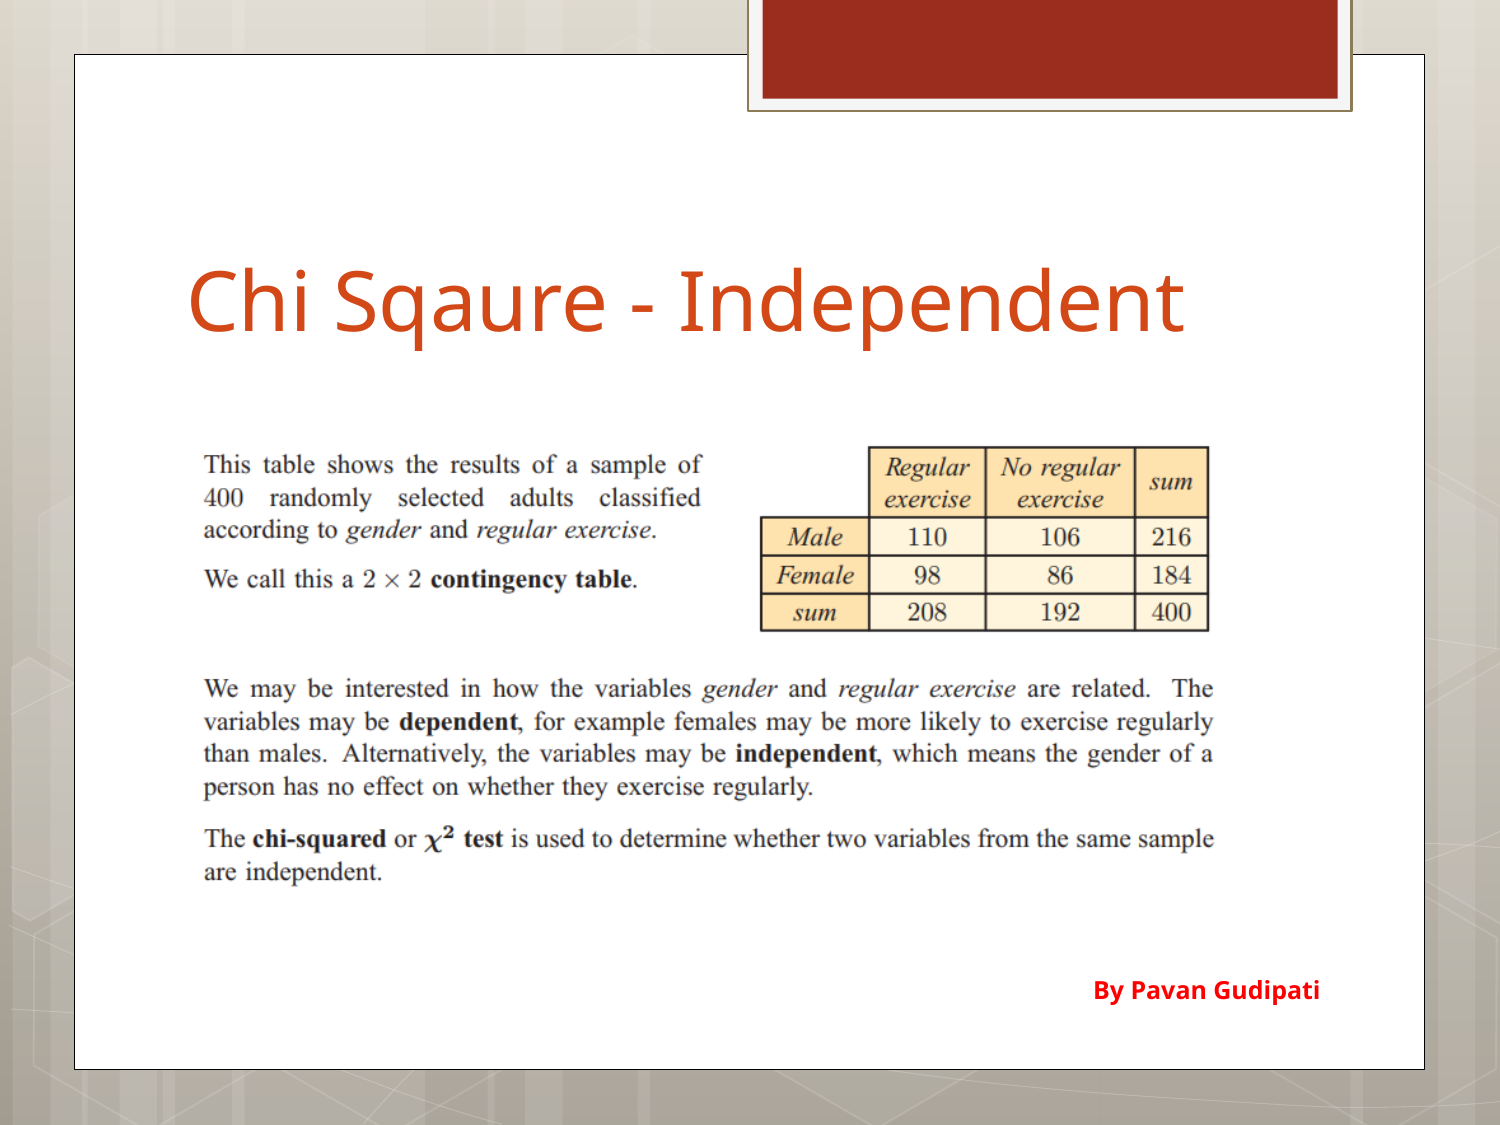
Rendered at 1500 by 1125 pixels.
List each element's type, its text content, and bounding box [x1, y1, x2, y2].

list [170, 411, 1284, 927]
title Chi Sqaure - Independent [171, 168, 1324, 357]
footer By Pavan Gudipati [761, 960, 1336, 1020]
